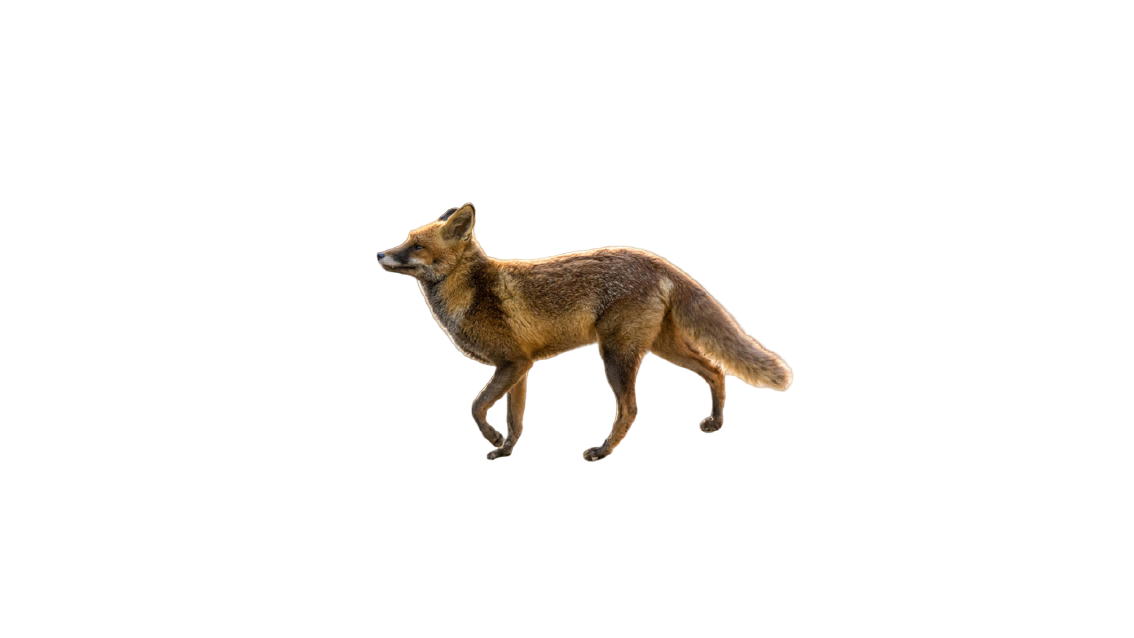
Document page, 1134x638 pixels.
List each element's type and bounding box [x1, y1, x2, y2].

picture [260, 154, 839, 494]
